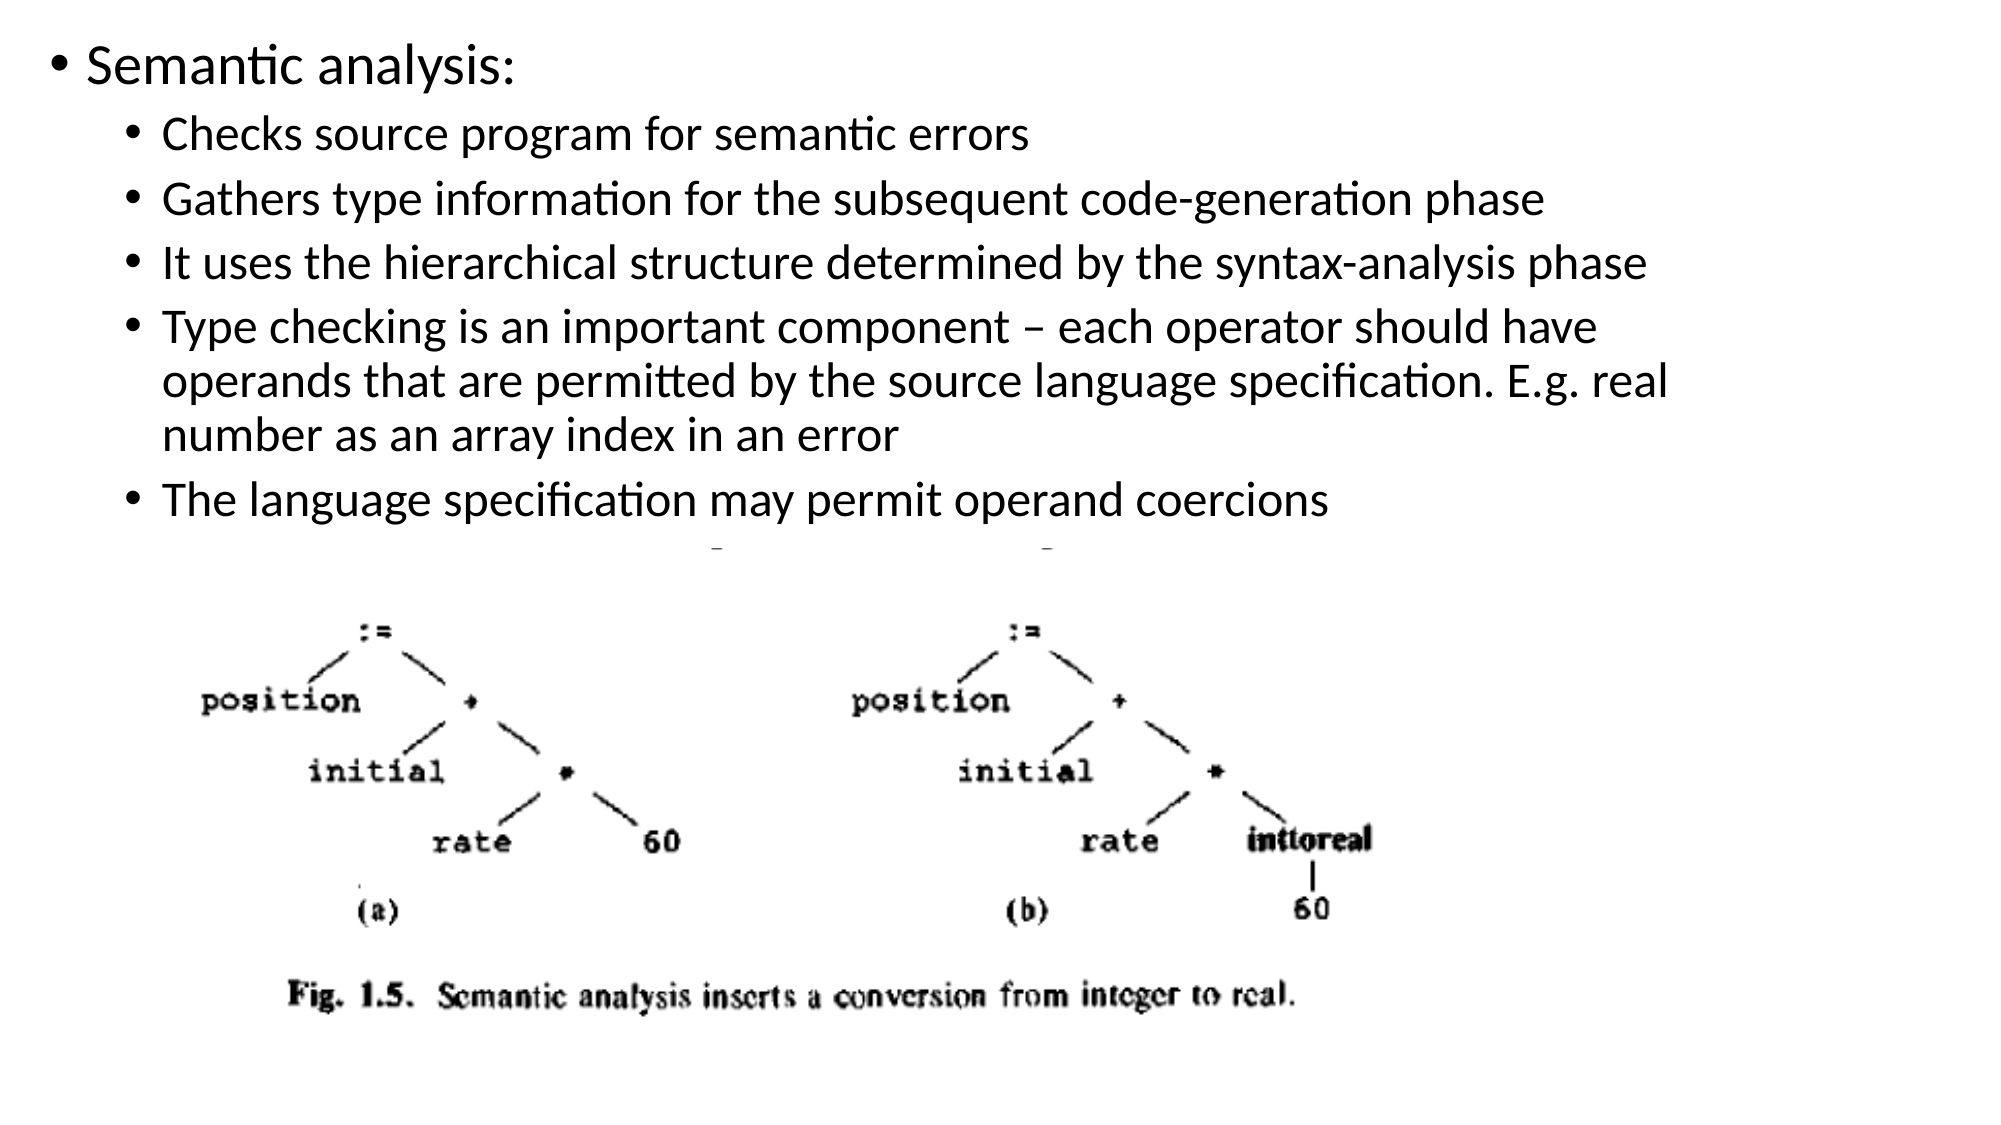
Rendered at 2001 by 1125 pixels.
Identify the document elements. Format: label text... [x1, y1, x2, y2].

picture [171, 548, 1400, 1054]
list Semantic analysis: Checks source program for semantic errors Gathers type information for the subsequent code-generation phase It uses the hierarchical structure determined by the syntax-analysis phase Type checking is an important component – each operator should have operands that are permitted by the source language specification. E.g. real number as an array index in an error The language specification may permit operand coercions [34, 26, 1760, 1012]
